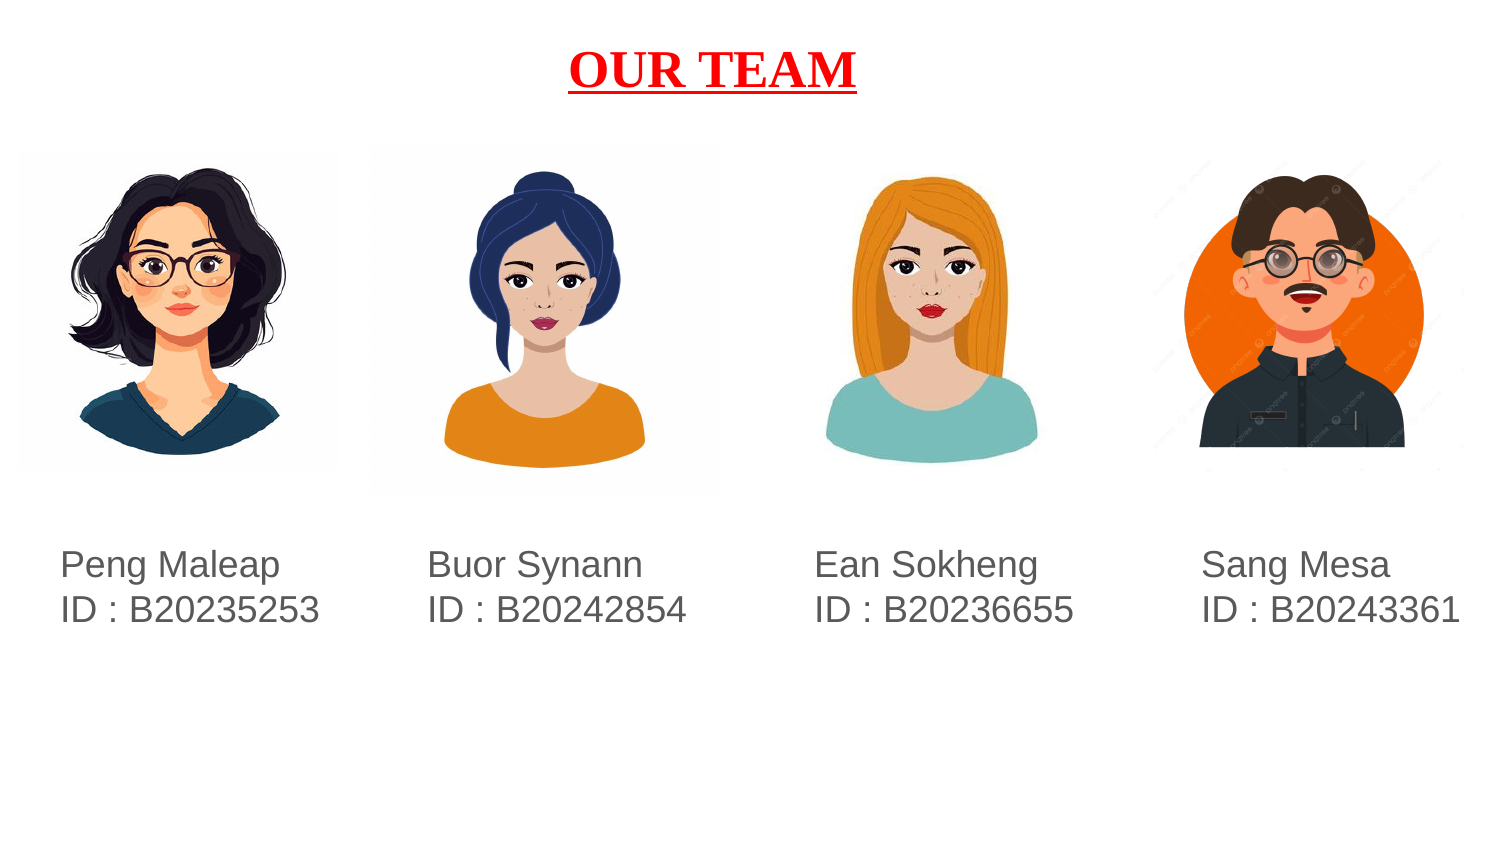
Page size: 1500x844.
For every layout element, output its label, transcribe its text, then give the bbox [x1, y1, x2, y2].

text_box Buor Synann ID : B20242854 [412, 524, 719, 645]
picture [757, 144, 1107, 494]
picture [18, 151, 338, 471]
text_box Ean Sokheng ID : B20236655 [799, 524, 1106, 645]
text_box Peng Maleap ID : B20235253 [44, 524, 352, 645]
picture [1144, 151, 1464, 471]
title OUR TEAM [553, 19, 947, 114]
text_box Sang Mesa ID : B20243361 [1186, 524, 1493, 645]
picture [370, 144, 720, 494]
